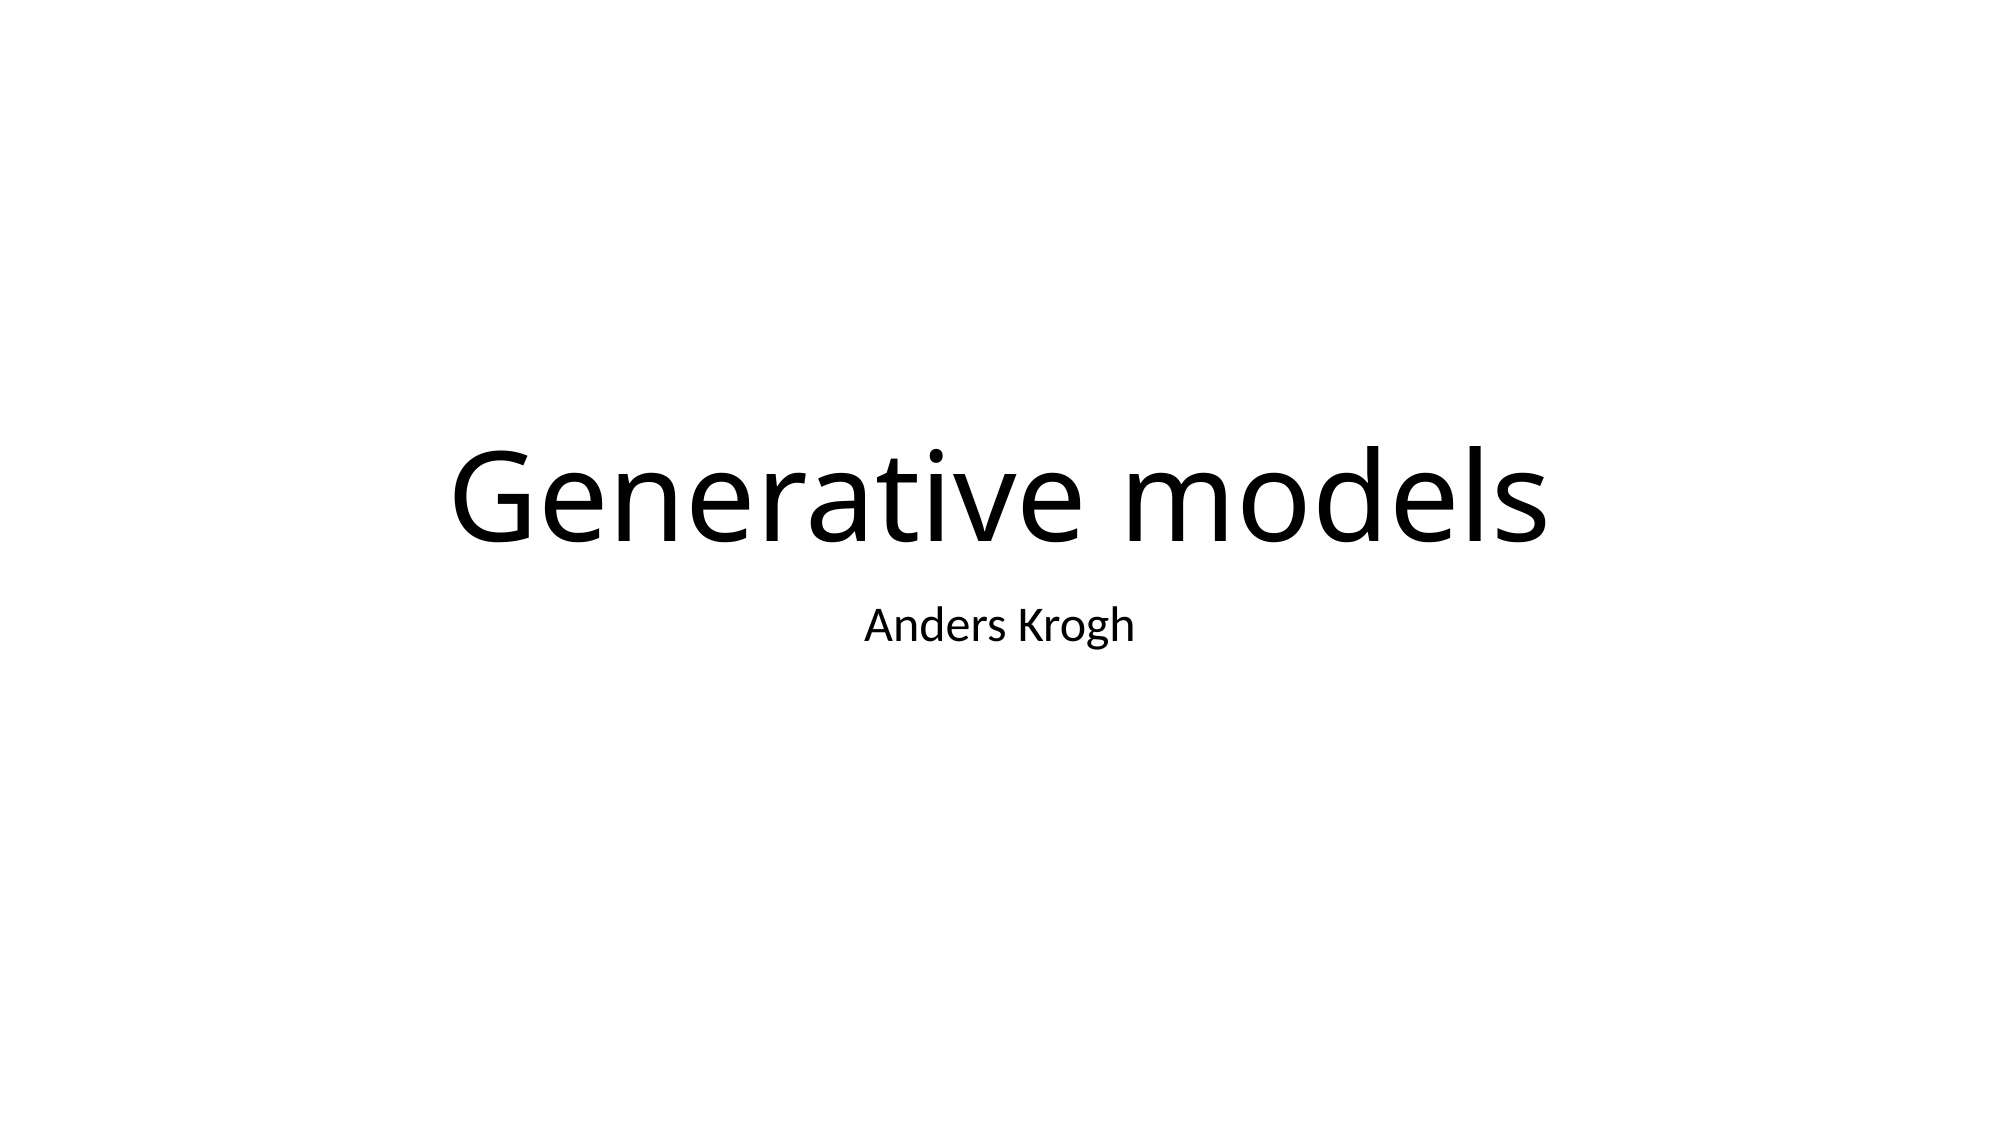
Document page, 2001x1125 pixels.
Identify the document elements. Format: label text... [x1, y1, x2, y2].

title Generative models [249, 184, 1750, 576]
subtitle Anders Krogh [249, 590, 1750, 863]
